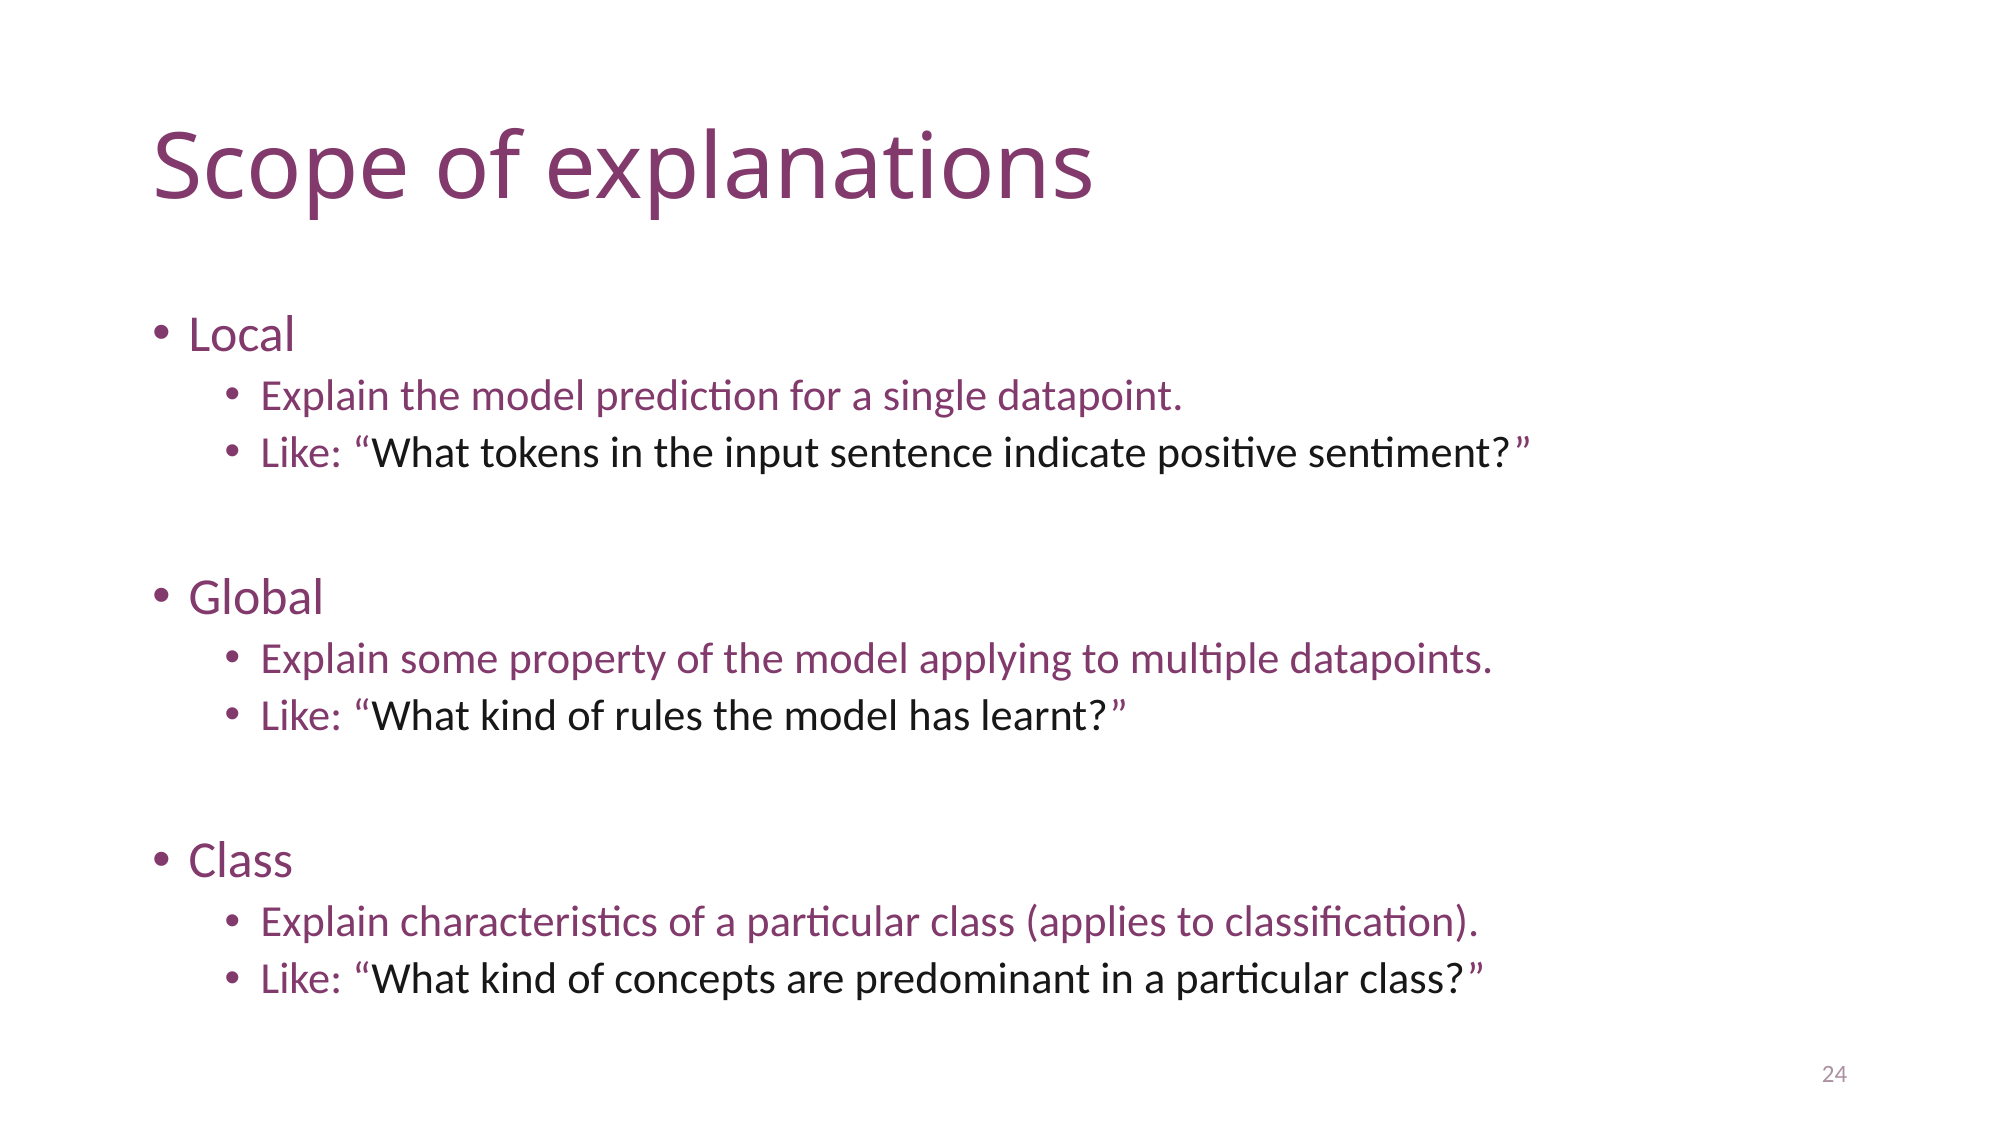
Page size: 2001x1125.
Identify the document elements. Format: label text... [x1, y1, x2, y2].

list Local Explain the model prediction for a single datapoint. Like: “What tokens in the input sentence indicate positive sentiment?” Global Explain some property of the model applying to multiple datapoints. Like: “What kind of rules the model has learnt?” Class Explain characteristics of a particular class (applies to classification). Like: “What kind of concepts are predominant in a particular class?” [137, 299, 1863, 1014]
title Scope of explanations [137, 59, 1863, 278]
slide_number 24 [1412, 1042, 1863, 1103]
